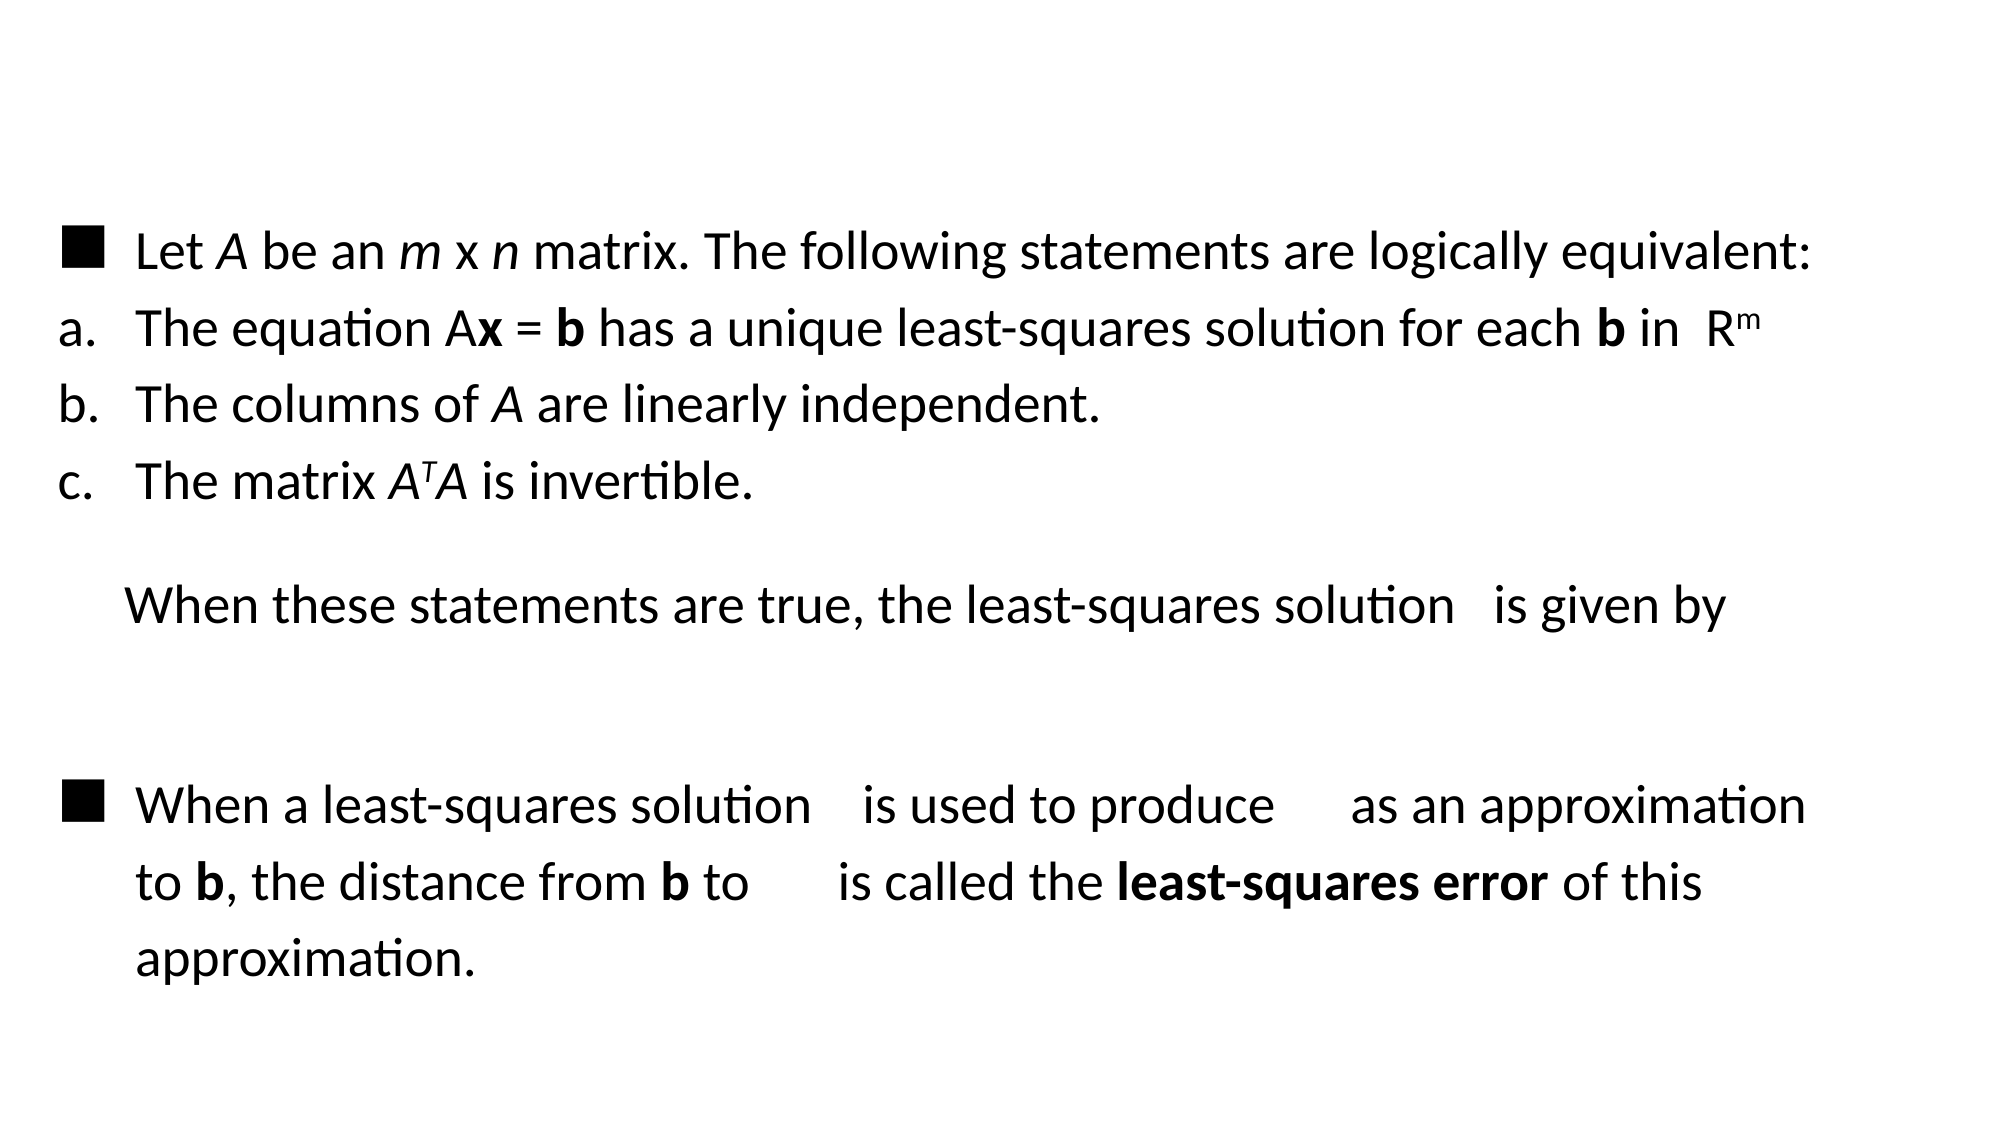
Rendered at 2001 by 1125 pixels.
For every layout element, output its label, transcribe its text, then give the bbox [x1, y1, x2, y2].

text_box Let A be an m x n matrix. The following statements are logically equivalent: The equation Ax = b has a unique least-squares solution for each b in Rm The columns of A are linearly independent. The matrix ATA is invertible. When these statements are true, the least-squares solution is given by When a least-squares solution is used to produce as an approximation to b, the distance from b to is called the least-squares error of this approximation. [15, 183, 1879, 1008]
